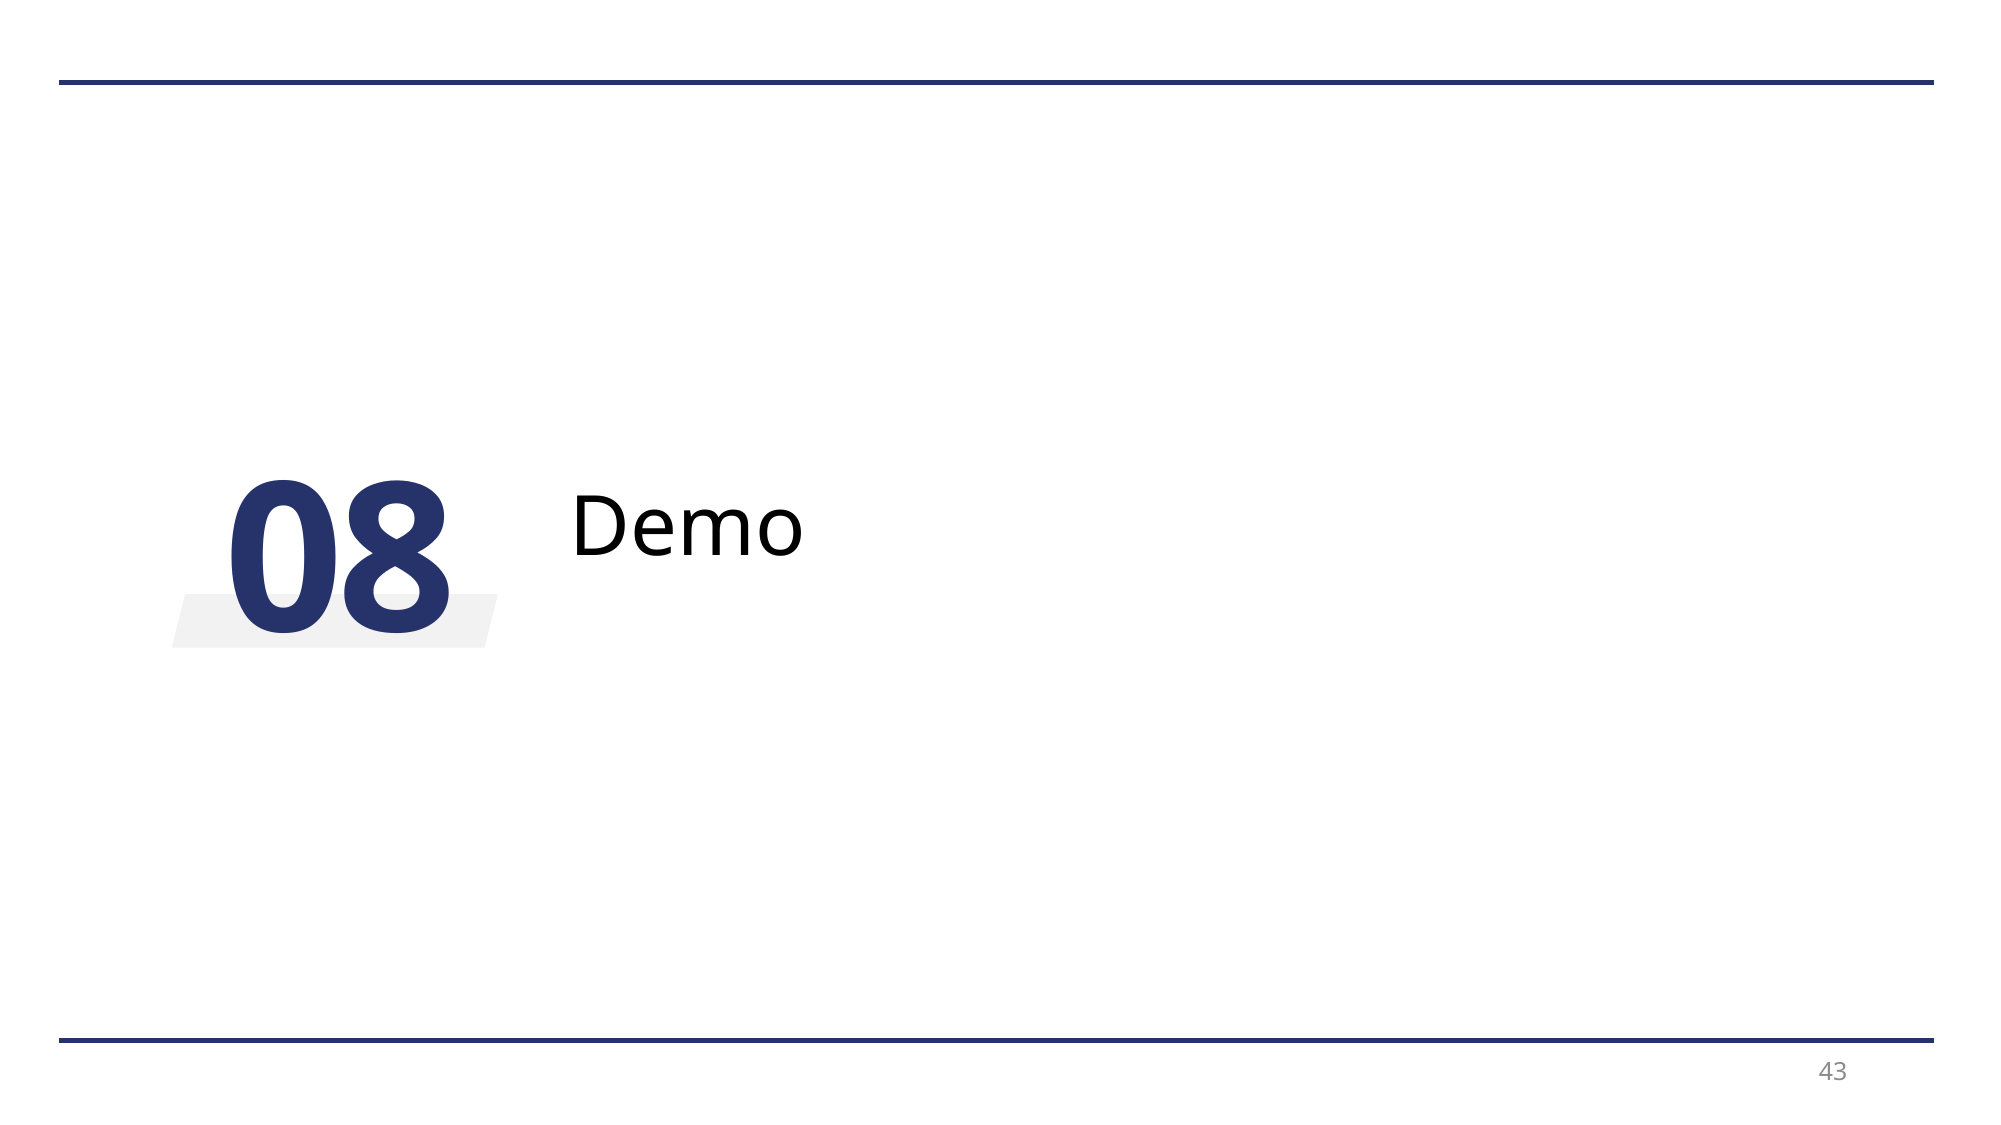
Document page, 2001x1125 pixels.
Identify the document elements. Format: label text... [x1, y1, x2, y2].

list 08 [173, 443, 509, 661]
title Demo [554, 422, 1760, 582]
slide_number 43 [1412, 1042, 1863, 1103]
